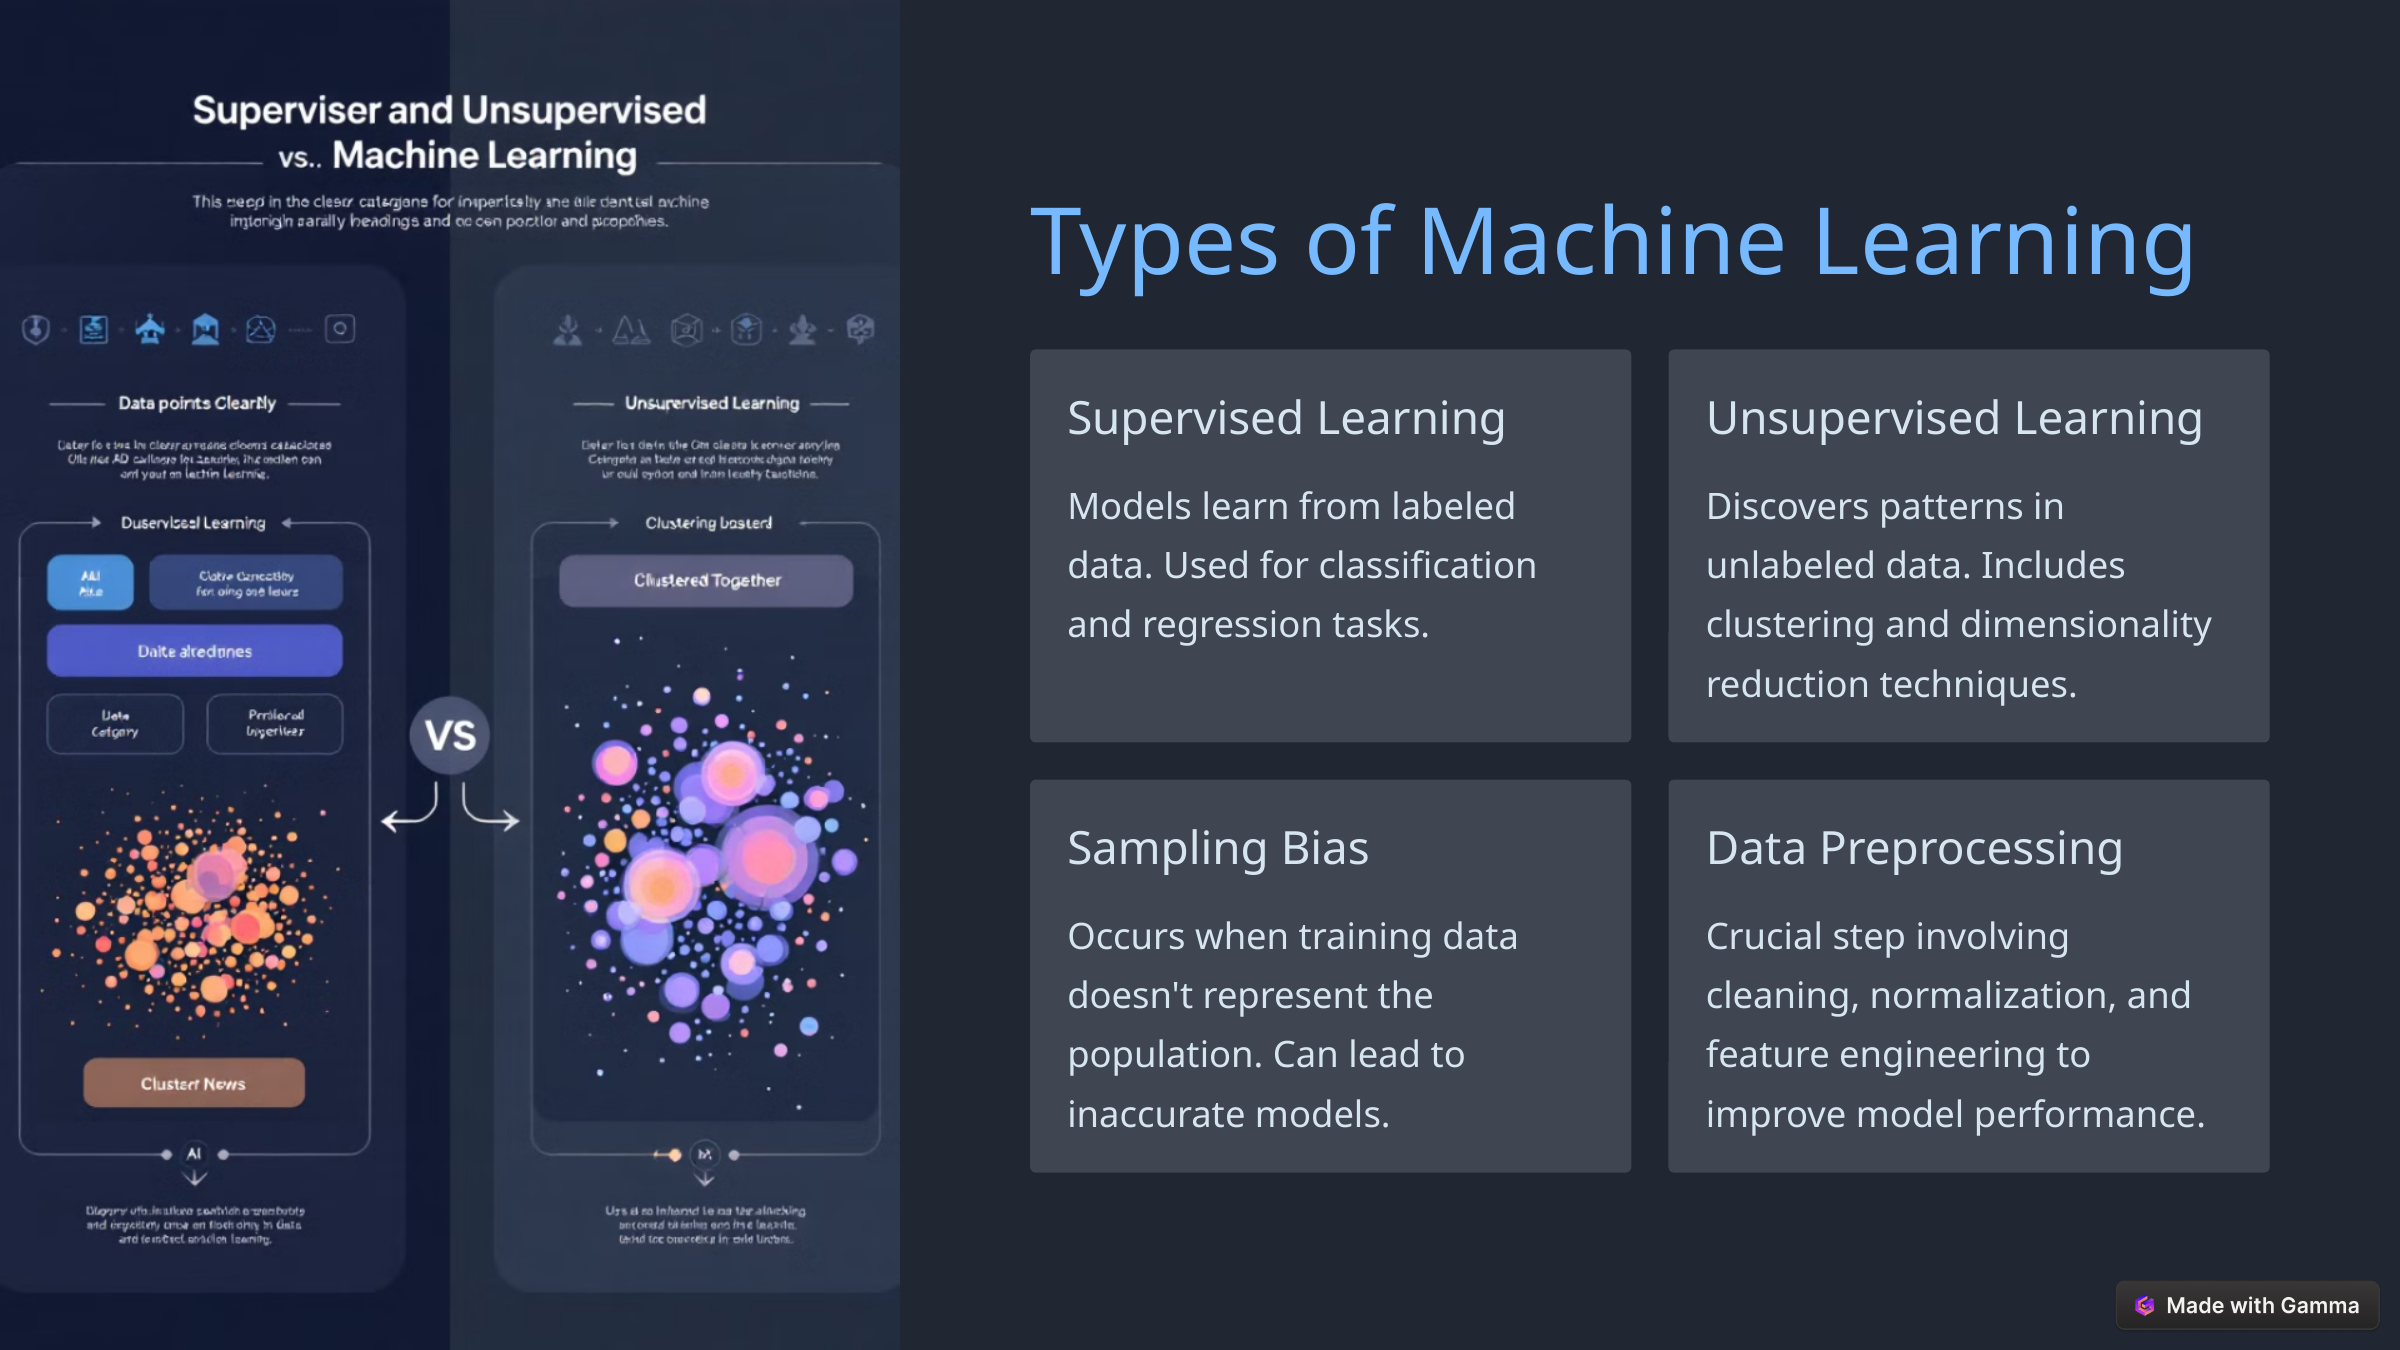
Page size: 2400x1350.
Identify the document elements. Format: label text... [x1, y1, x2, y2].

text_box Crucial step involving cleaning, normalization, and feature engineering to improve model performance. [1705, 897, 2233, 1136]
text_box [1668, 779, 2270, 1173]
text_box Models learn from labeled data. Used for classification and regression tasks. [1067, 467, 1595, 646]
text_box [1668, 349, 2270, 743]
text_box Types of Machine Learning [1030, 177, 2236, 294]
text_box Data Preprocessing [1705, 816, 2171, 875]
text_box Supervised Learning [1067, 386, 1533, 445]
text_box [1030, 349, 1632, 743]
text_box Discovers patterns in unlabeled data. Includes clustering and dimensionality reduction techniques. [1705, 467, 2233, 706]
text_box Occurs when training data doesn't represent the population. Can lead to inaccurate models. [1067, 897, 1595, 1136]
picture [0, 0, 900, 1350]
text_box Unsupervised Learning [1705, 386, 2223, 445]
text_box [1030, 779, 1632, 1173]
text_box Sampling Bias [1067, 816, 1533, 875]
picture [2106, 1271, 2389, 1339]
